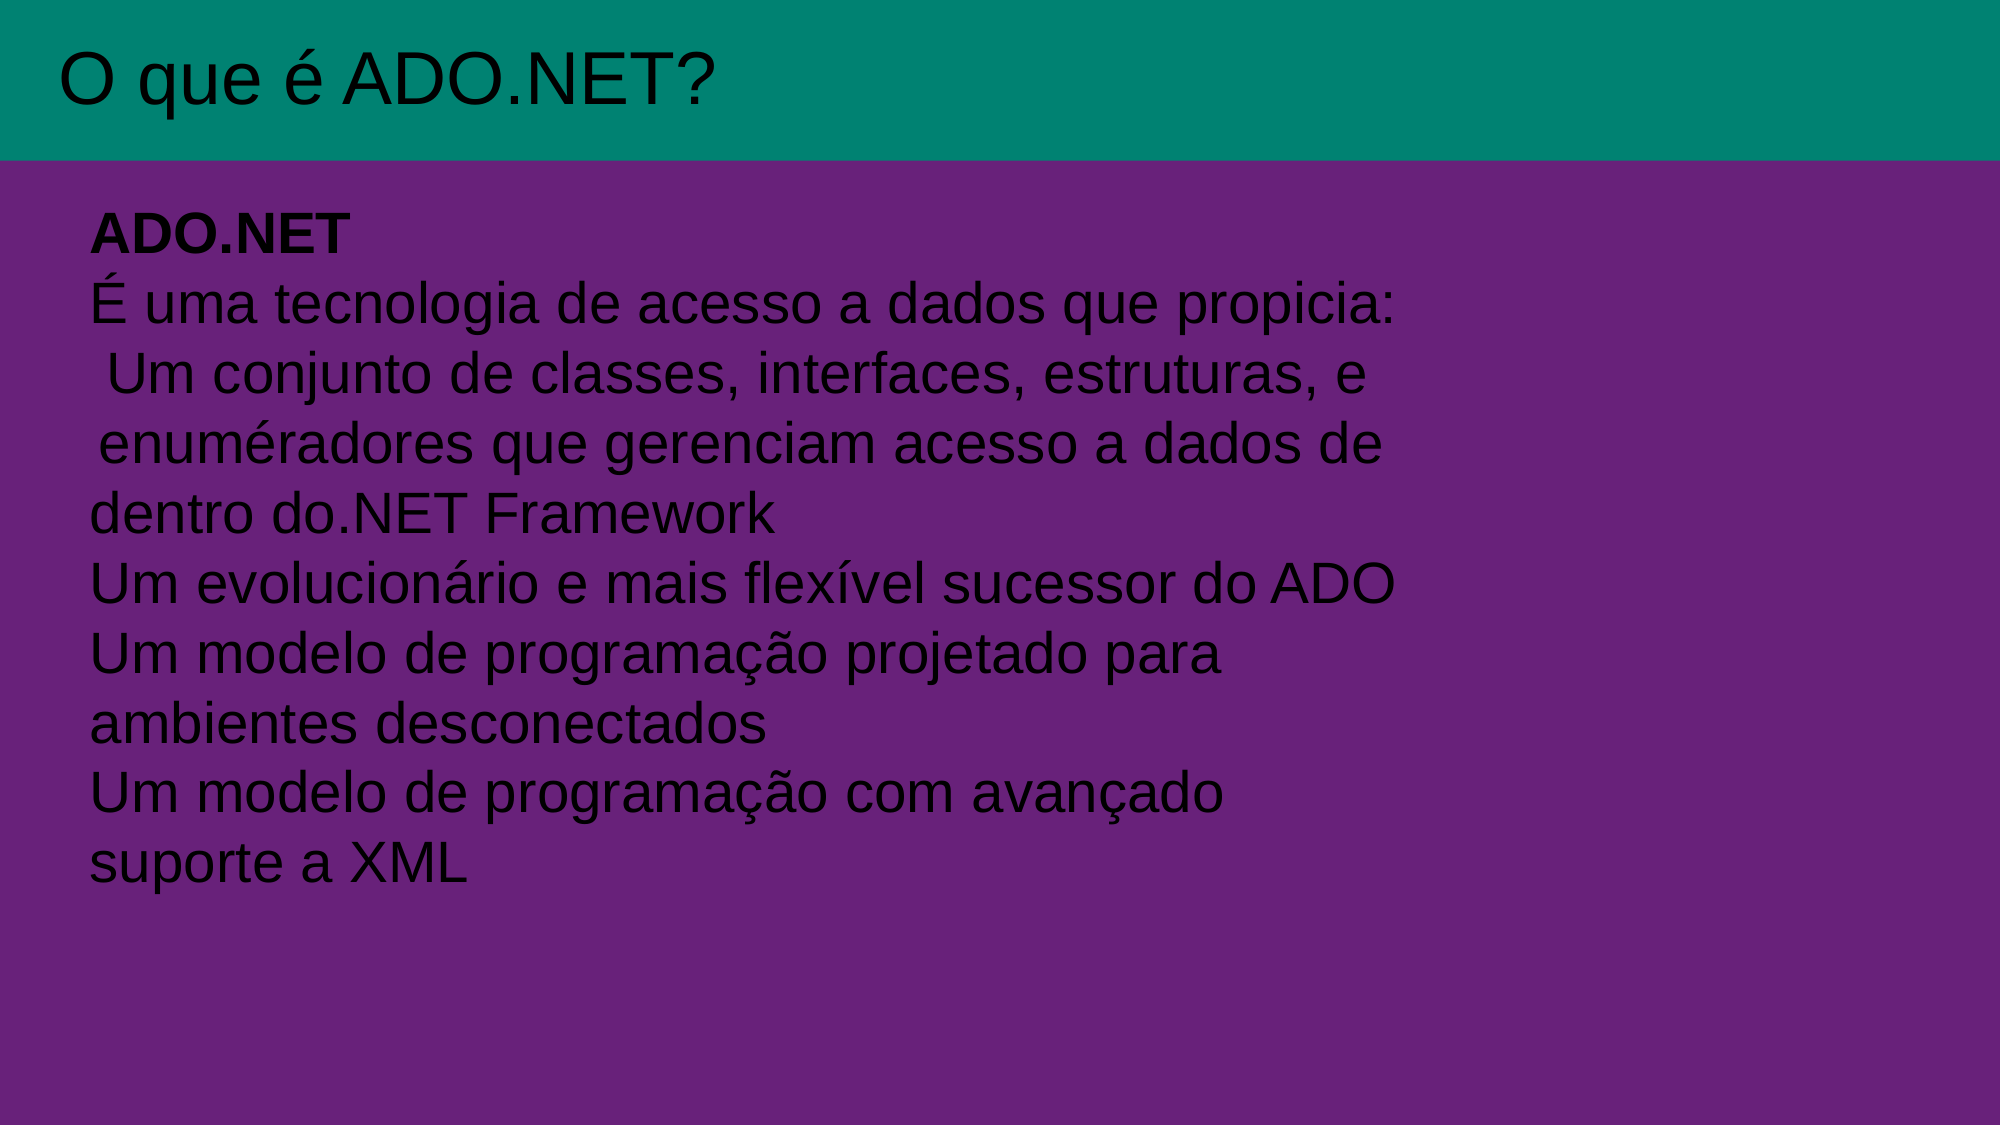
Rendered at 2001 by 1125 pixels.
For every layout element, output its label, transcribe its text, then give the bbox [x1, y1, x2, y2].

text_box ADO.NET É uma tecnologia de acesso a dados que propicia: Um conjunto de classes, interfaces, estruturas, e enuméradores que gerenciam acesso a dados de dentro do.NET Framework Um evolucionário e mais flexível sucessor do ADO Um modelo de programação projetado para ambientes desconectados Um modelo de programação com avançado suporte a XML [74, 187, 1425, 930]
text_box O que é ADO.NET? [0, 0, 2000, 161]
